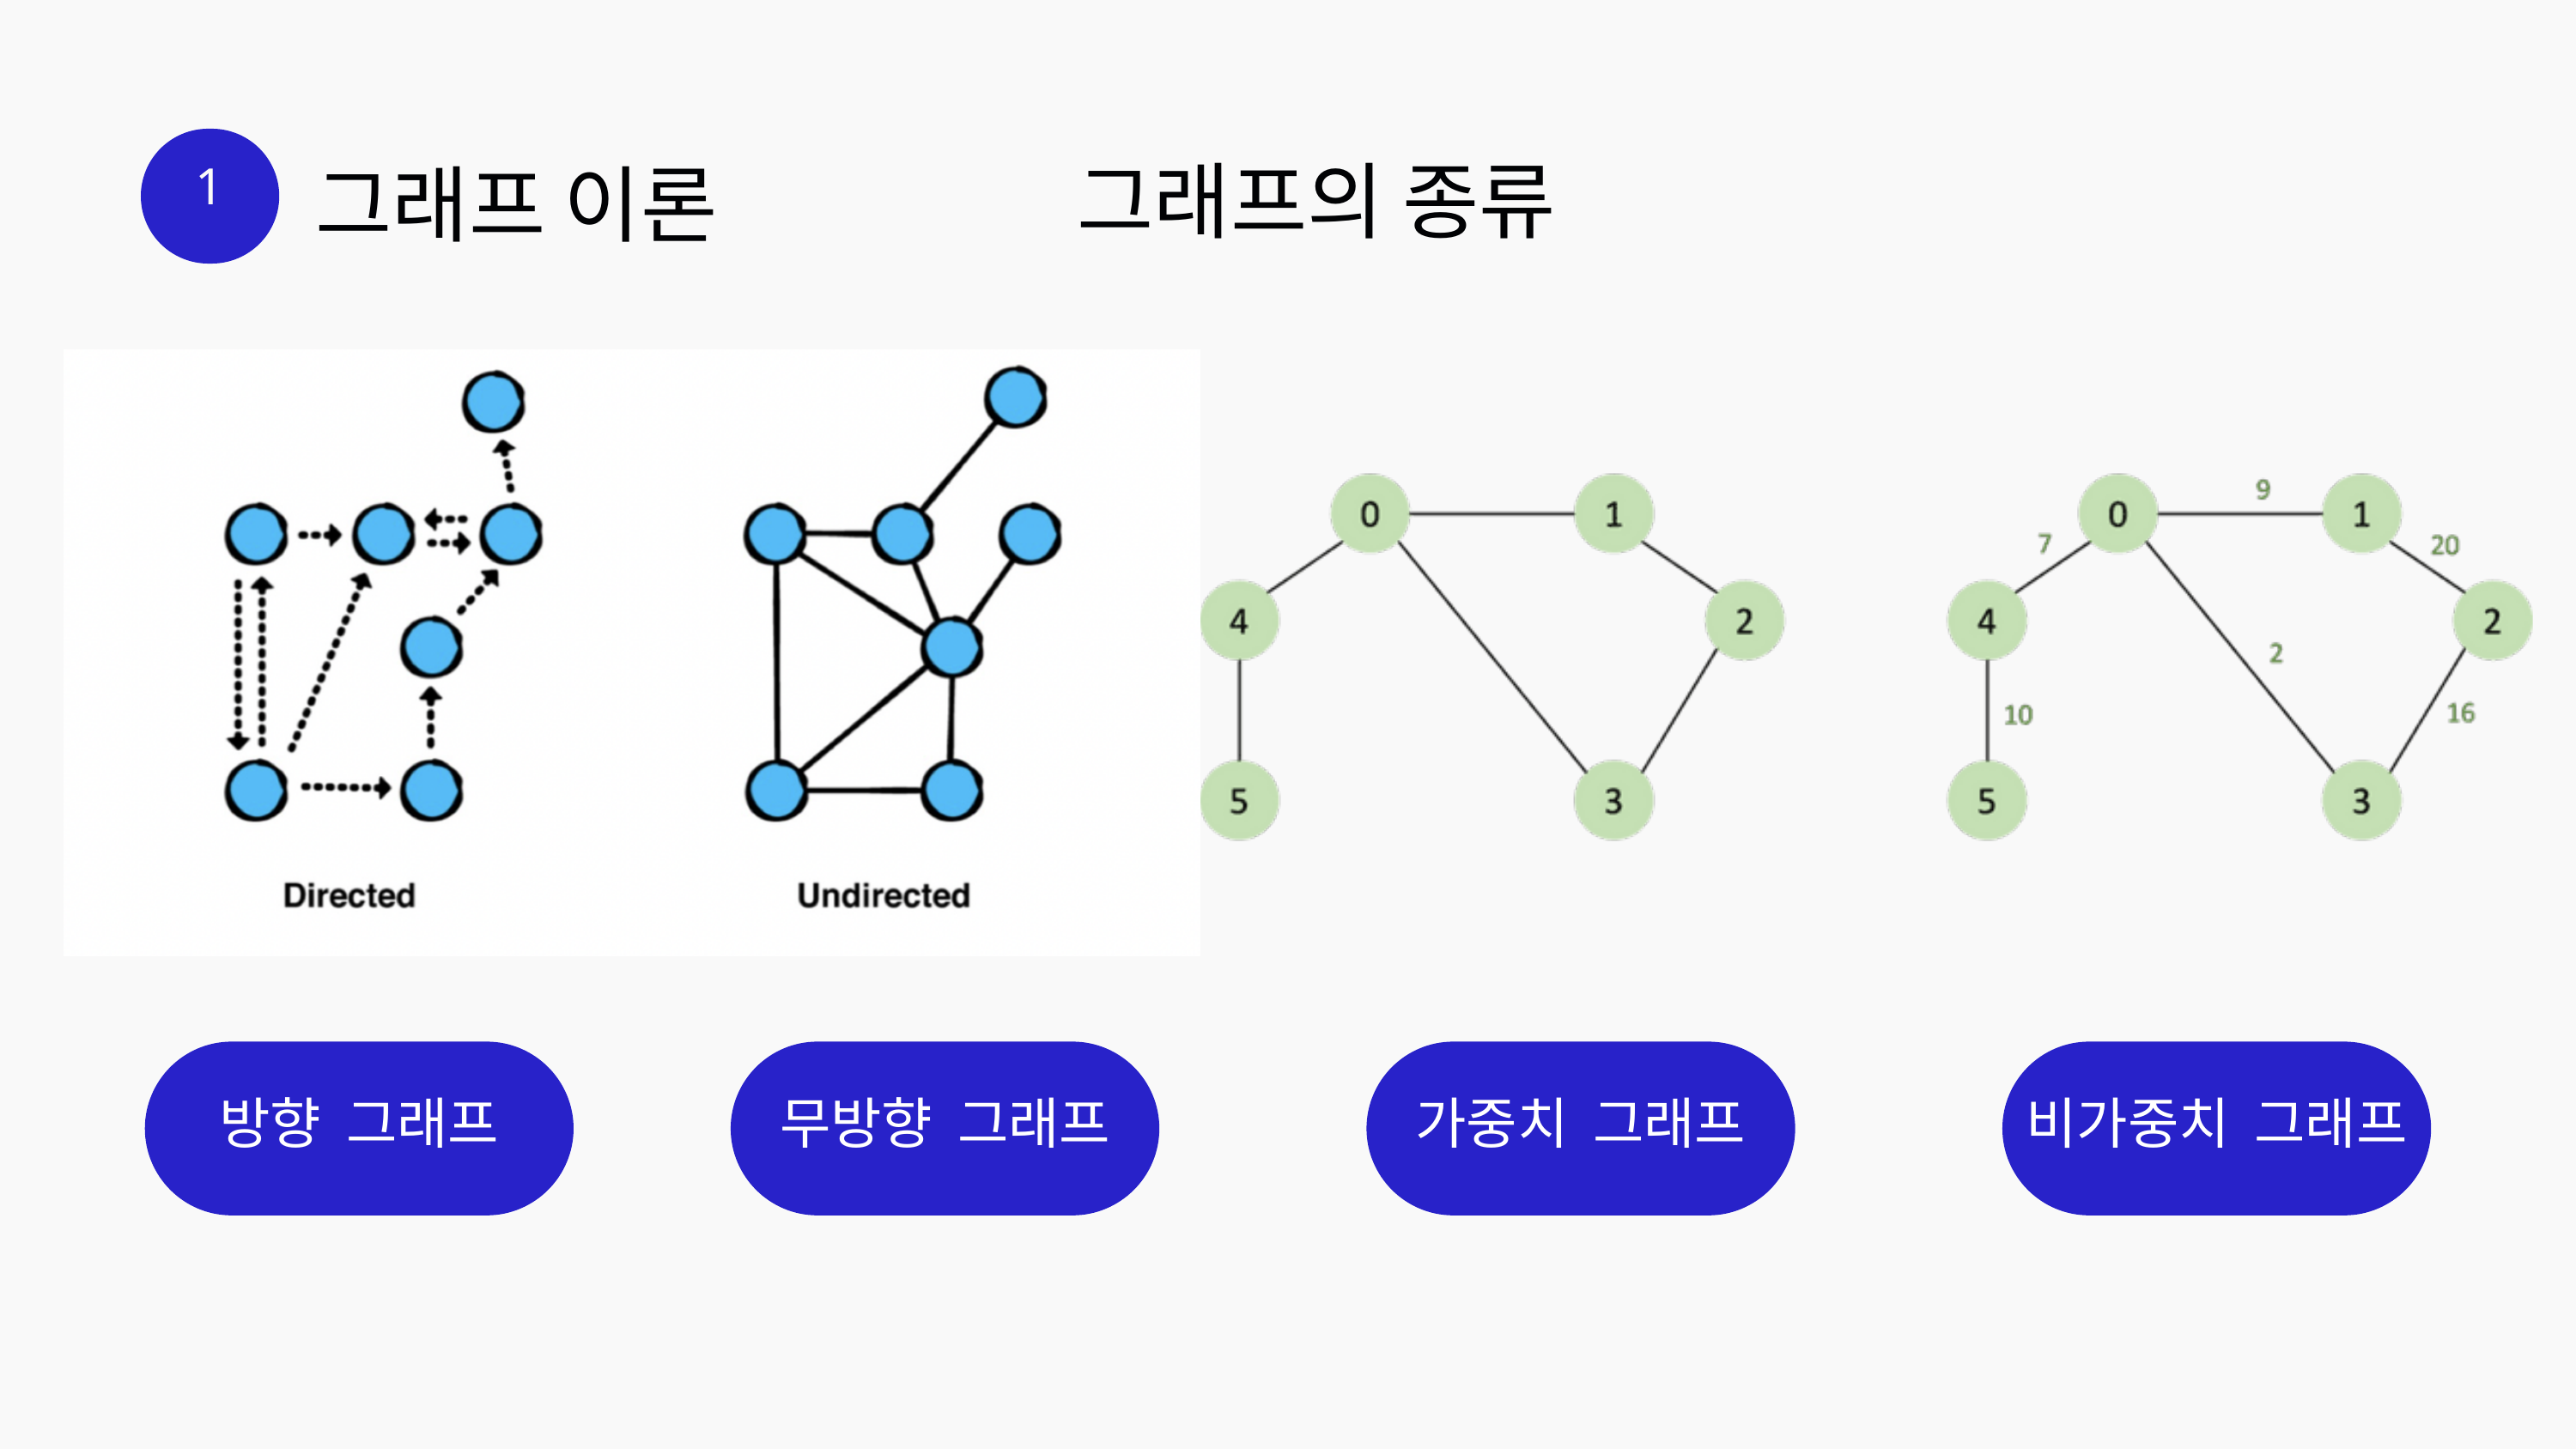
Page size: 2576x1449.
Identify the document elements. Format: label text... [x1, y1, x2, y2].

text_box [1366, 1041, 1795, 1216]
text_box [140, 128, 280, 264]
text_box [63, 349, 1200, 956]
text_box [144, 1041, 574, 1216]
text_box 그래프 이론 [315, 130, 750, 252]
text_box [2002, 1041, 2432, 1216]
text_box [730, 1041, 1160, 1216]
text_box [1200, 463, 2533, 843]
text_box 그래프의 종류 [979, 125, 1654, 249]
